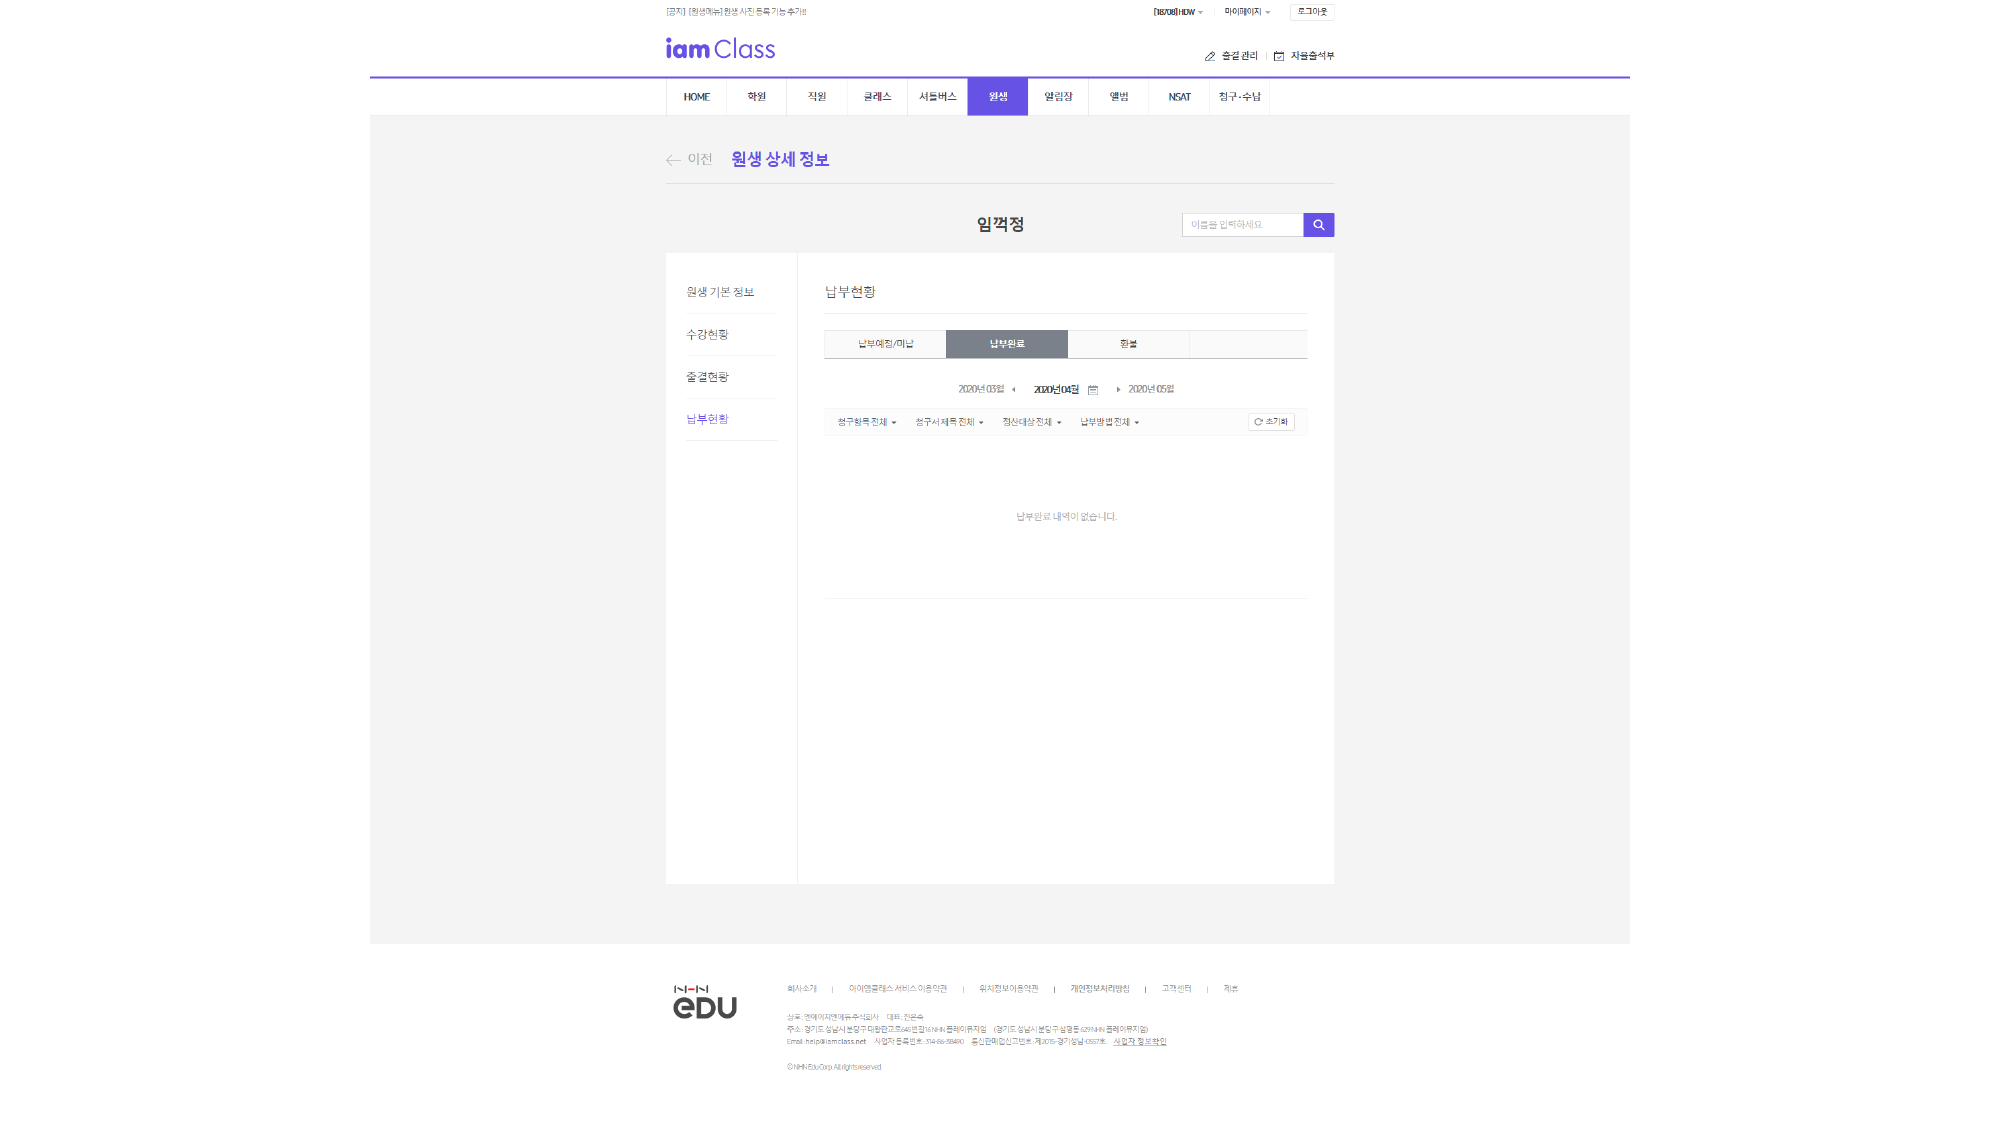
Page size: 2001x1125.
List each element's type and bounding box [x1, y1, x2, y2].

picture [370, 0, 1630, 1125]
